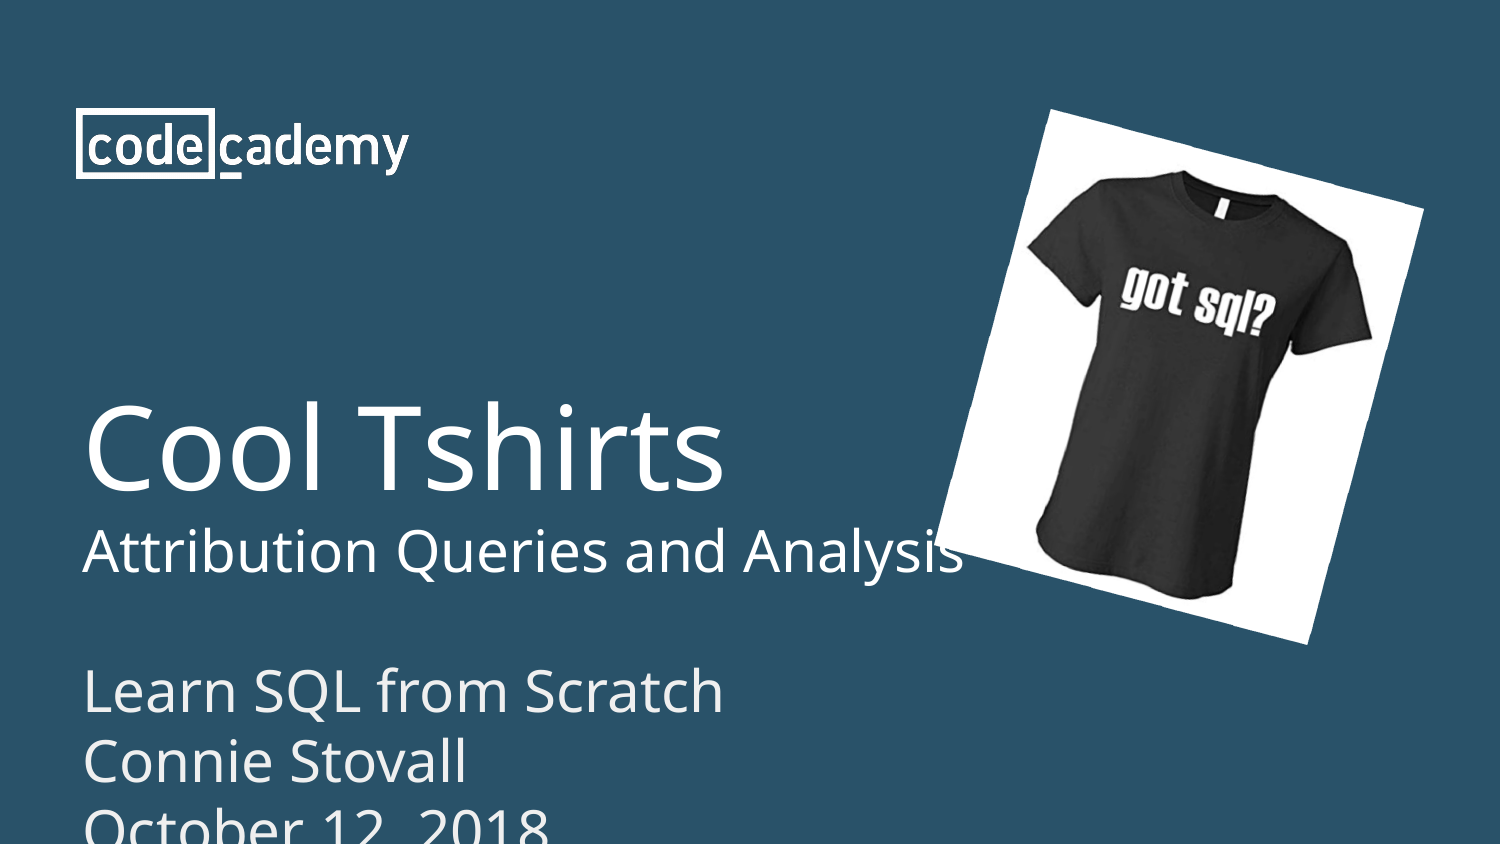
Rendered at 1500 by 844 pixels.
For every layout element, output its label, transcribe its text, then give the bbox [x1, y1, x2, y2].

picture [935, 110, 1424, 644]
text_box Cool Tshirts Attribution Queries and Analysis Learn SQL from Scratch Connie Stovall October 12, 2018 [76, 491, 1424, 748]
picture [76, 108, 409, 179]
